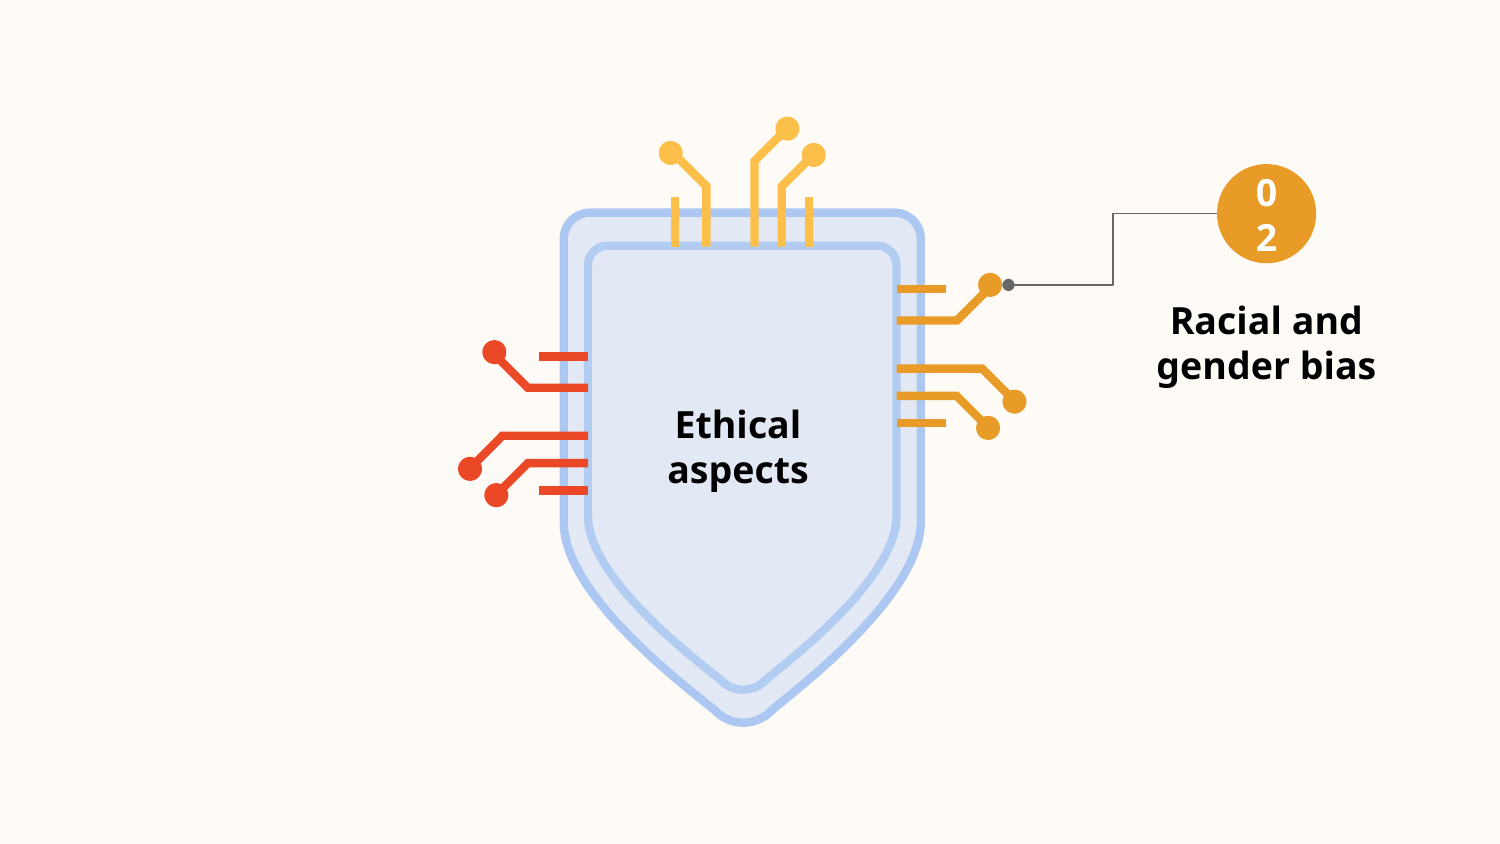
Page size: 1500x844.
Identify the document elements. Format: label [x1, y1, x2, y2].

text_box [449, 116, 1027, 728]
text_box [1008, 213, 1218, 286]
text_box [1123, 163, 1409, 448]
